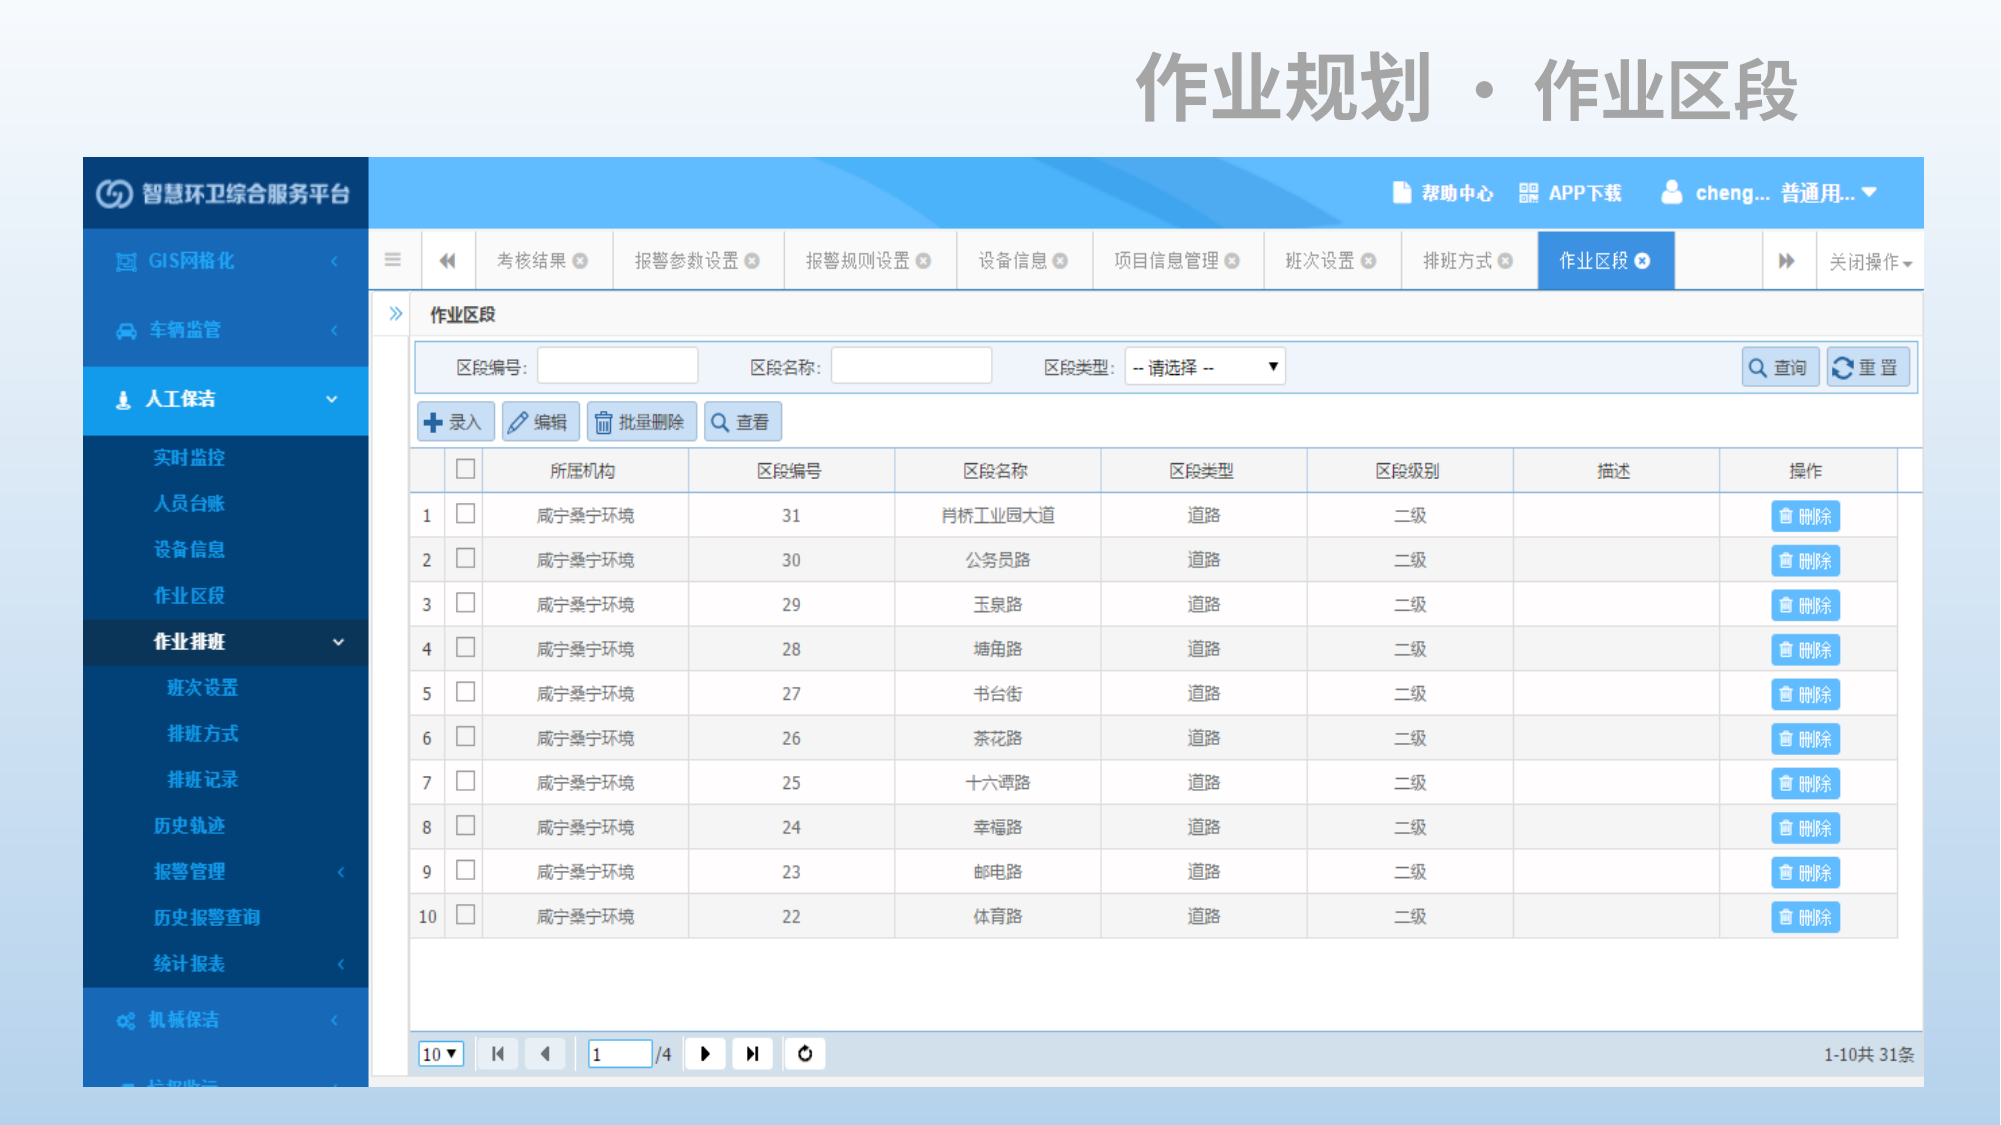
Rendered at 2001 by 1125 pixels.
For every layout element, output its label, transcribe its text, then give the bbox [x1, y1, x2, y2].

text_box 作业规划 • 作业区段 [1119, 43, 1959, 231]
picture [82, 157, 1924, 1087]
